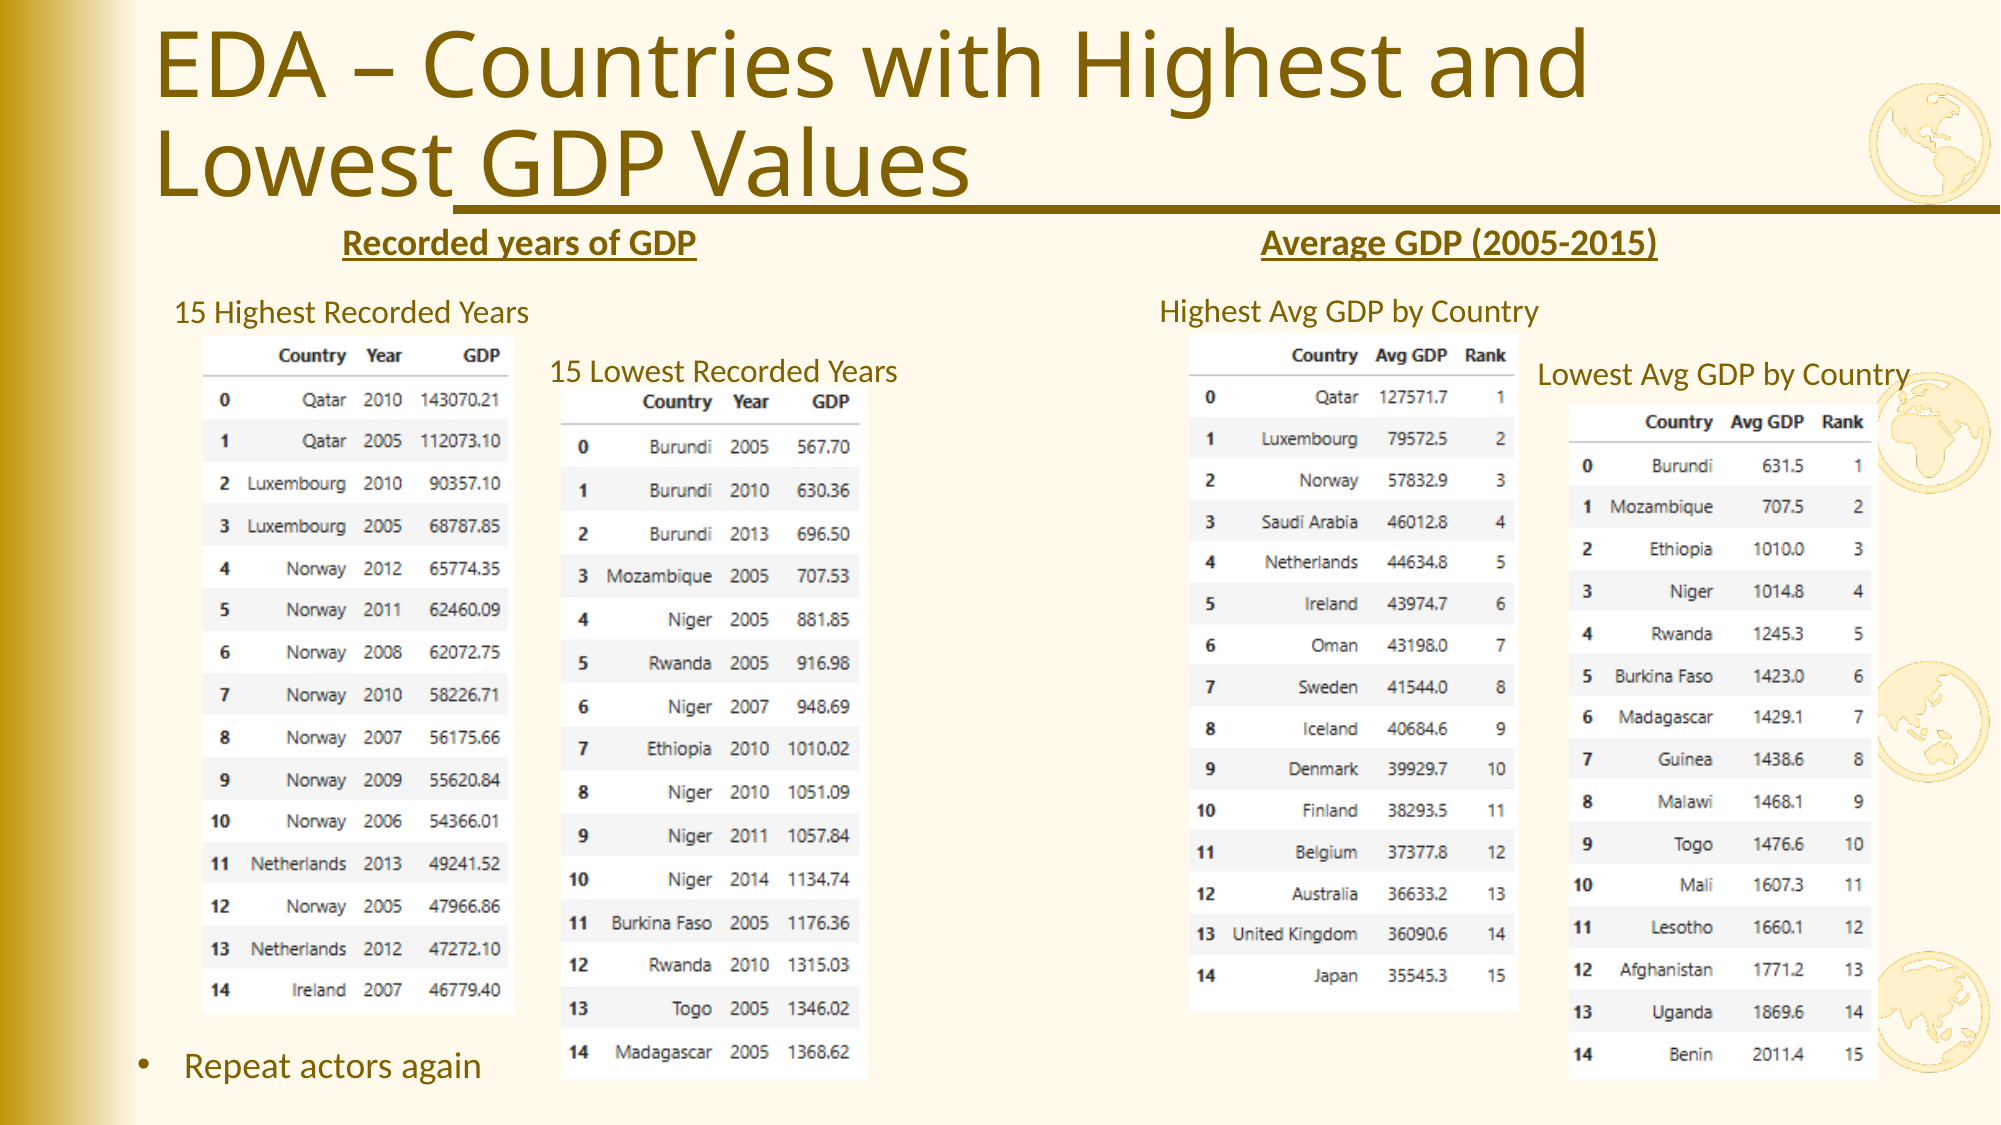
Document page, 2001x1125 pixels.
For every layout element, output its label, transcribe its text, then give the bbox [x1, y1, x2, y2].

picture [561, 385, 868, 1079]
text_box Lowest Avg GDP by Country [1518, 344, 2000, 400]
picture [1854, 68, 2001, 219]
text_box 15 Highest Recorded Years [110, 282, 593, 338]
text_box Highest Avg GDP by Country [1042, 281, 1657, 337]
text_box Repeat actors again [122, 1033, 574, 1093]
picture [1569, 357, 2001, 1089]
title EDA – Countries with Highest and Lowest GDP Values [137, 48, 1863, 187]
picture [203, 336, 515, 1013]
text_box 15 Lowest Recorded Years [515, 341, 965, 397]
text_box Average GDP (2005-2015) [1194, 211, 1725, 271]
picture [1189, 333, 1518, 1011]
text_box Recorded years of GDP [278, 211, 761, 271]
